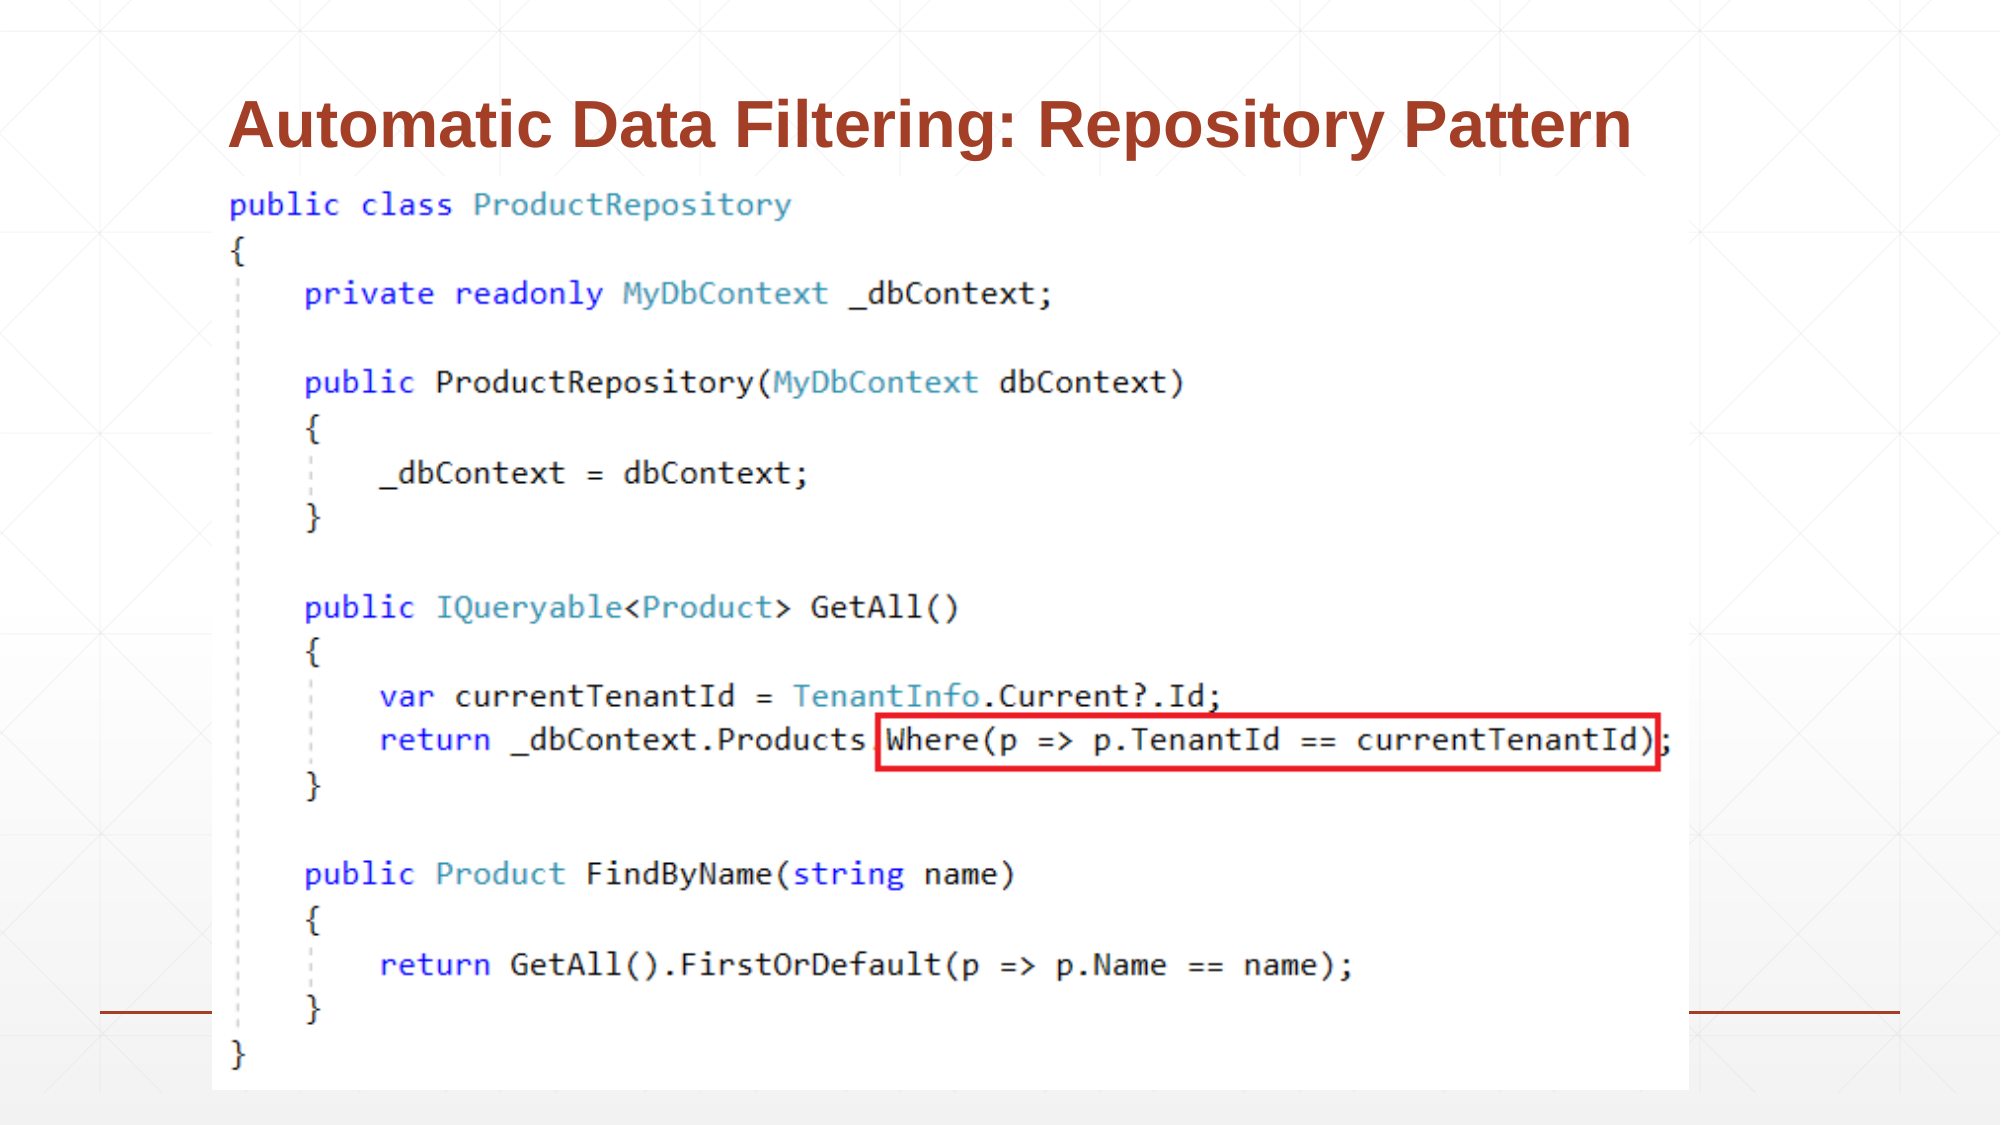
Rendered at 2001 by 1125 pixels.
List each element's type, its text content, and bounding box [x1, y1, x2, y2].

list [212, 176, 1689, 1090]
title Automatic Data Filtering: Repository Pattern [212, 82, 1788, 271]
